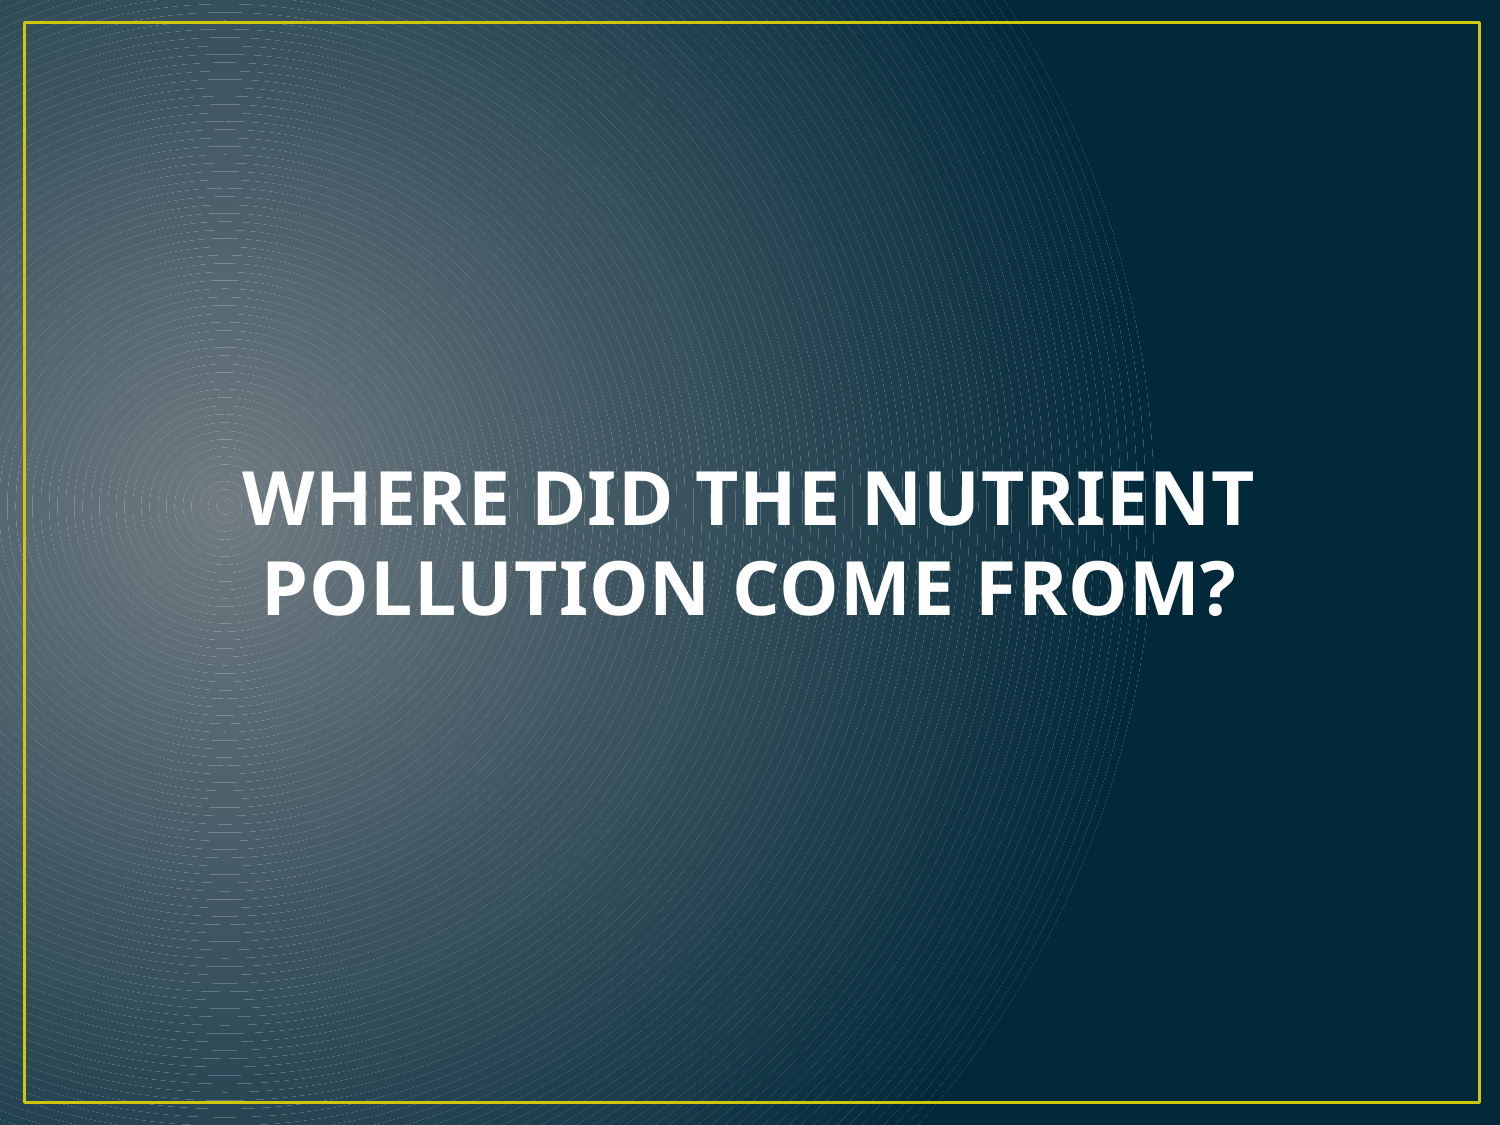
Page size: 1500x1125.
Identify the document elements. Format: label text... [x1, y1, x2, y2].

title WHERE DID THE NUTRIENT POLLUTION COME FROM? [75, 45, 1425, 638]
